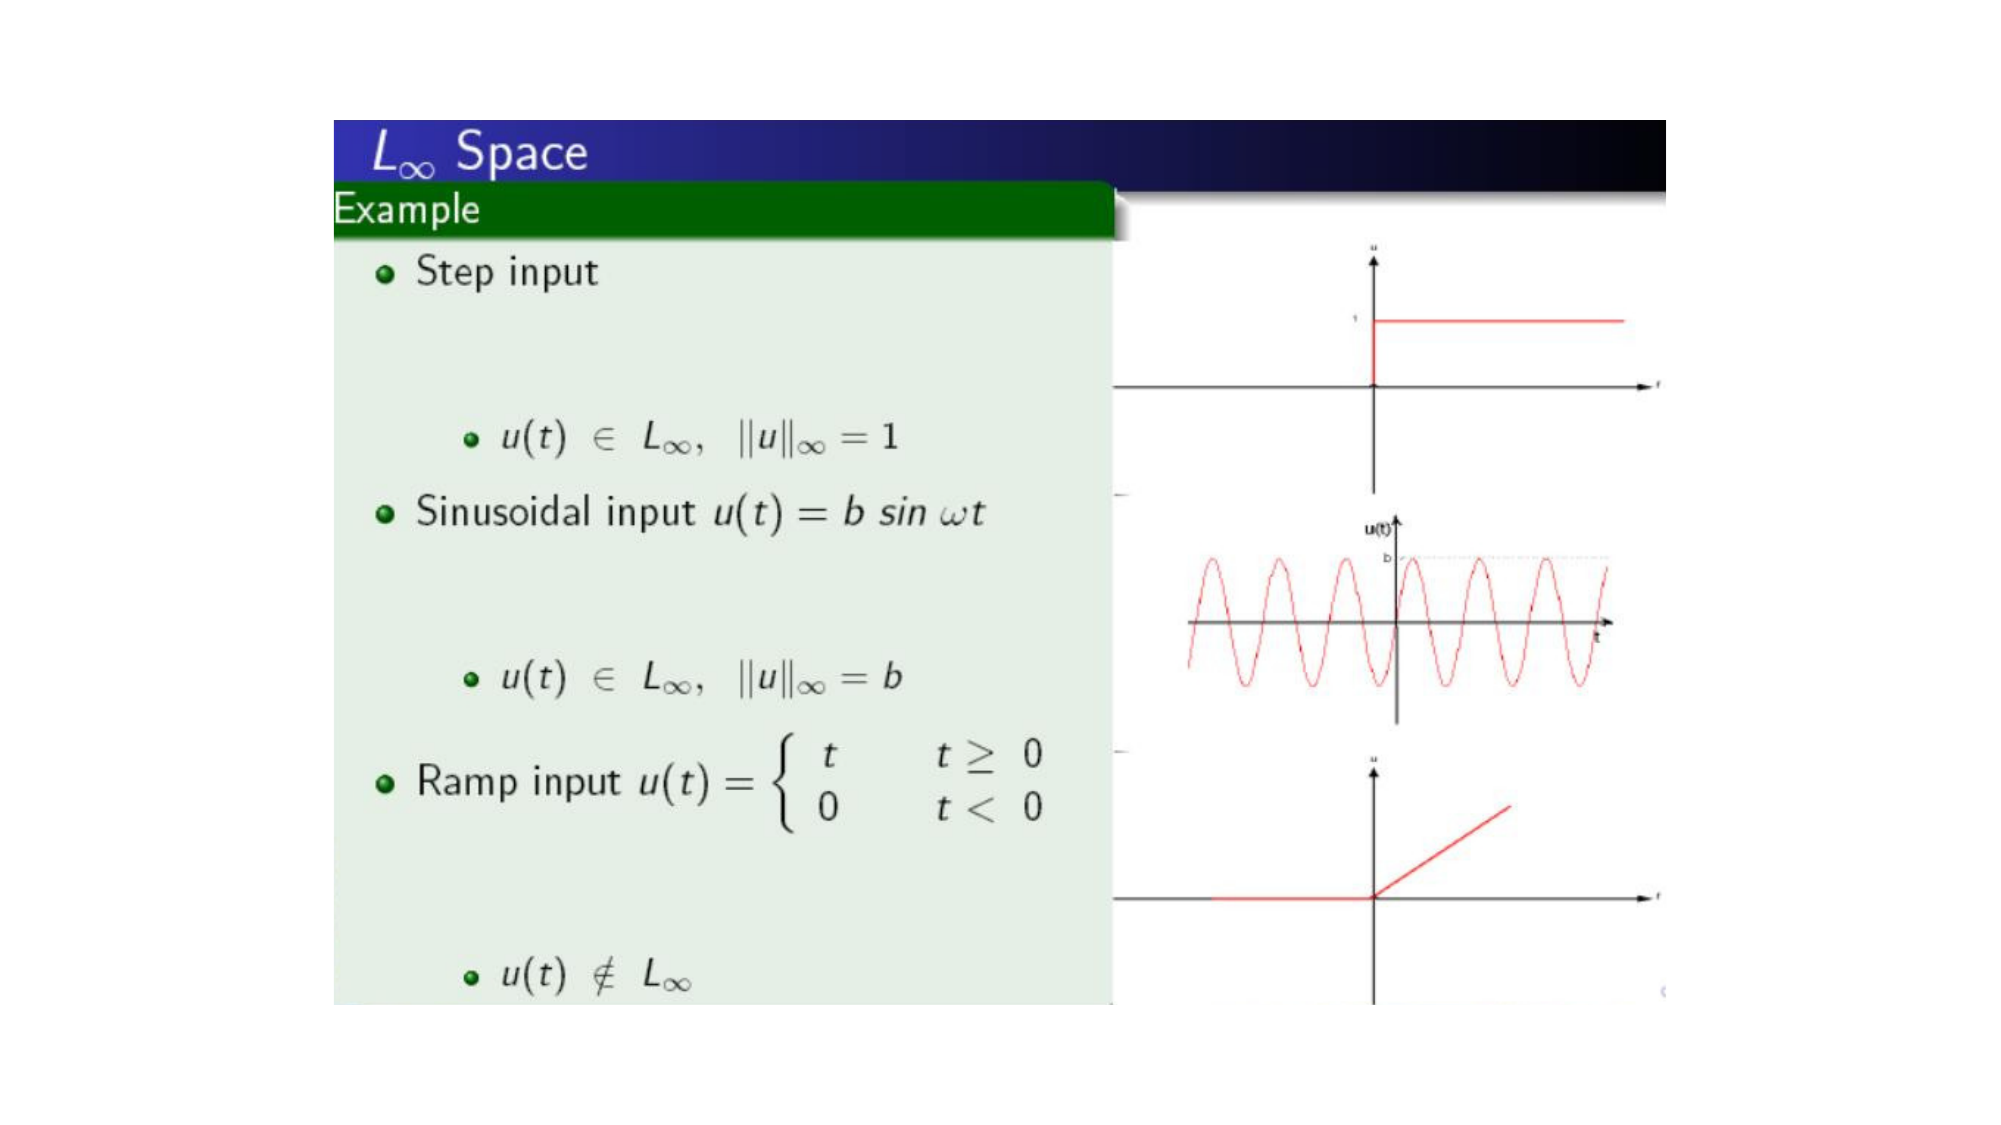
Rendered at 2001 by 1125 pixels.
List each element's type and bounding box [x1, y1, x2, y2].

picture [333, 120, 1666, 1005]
